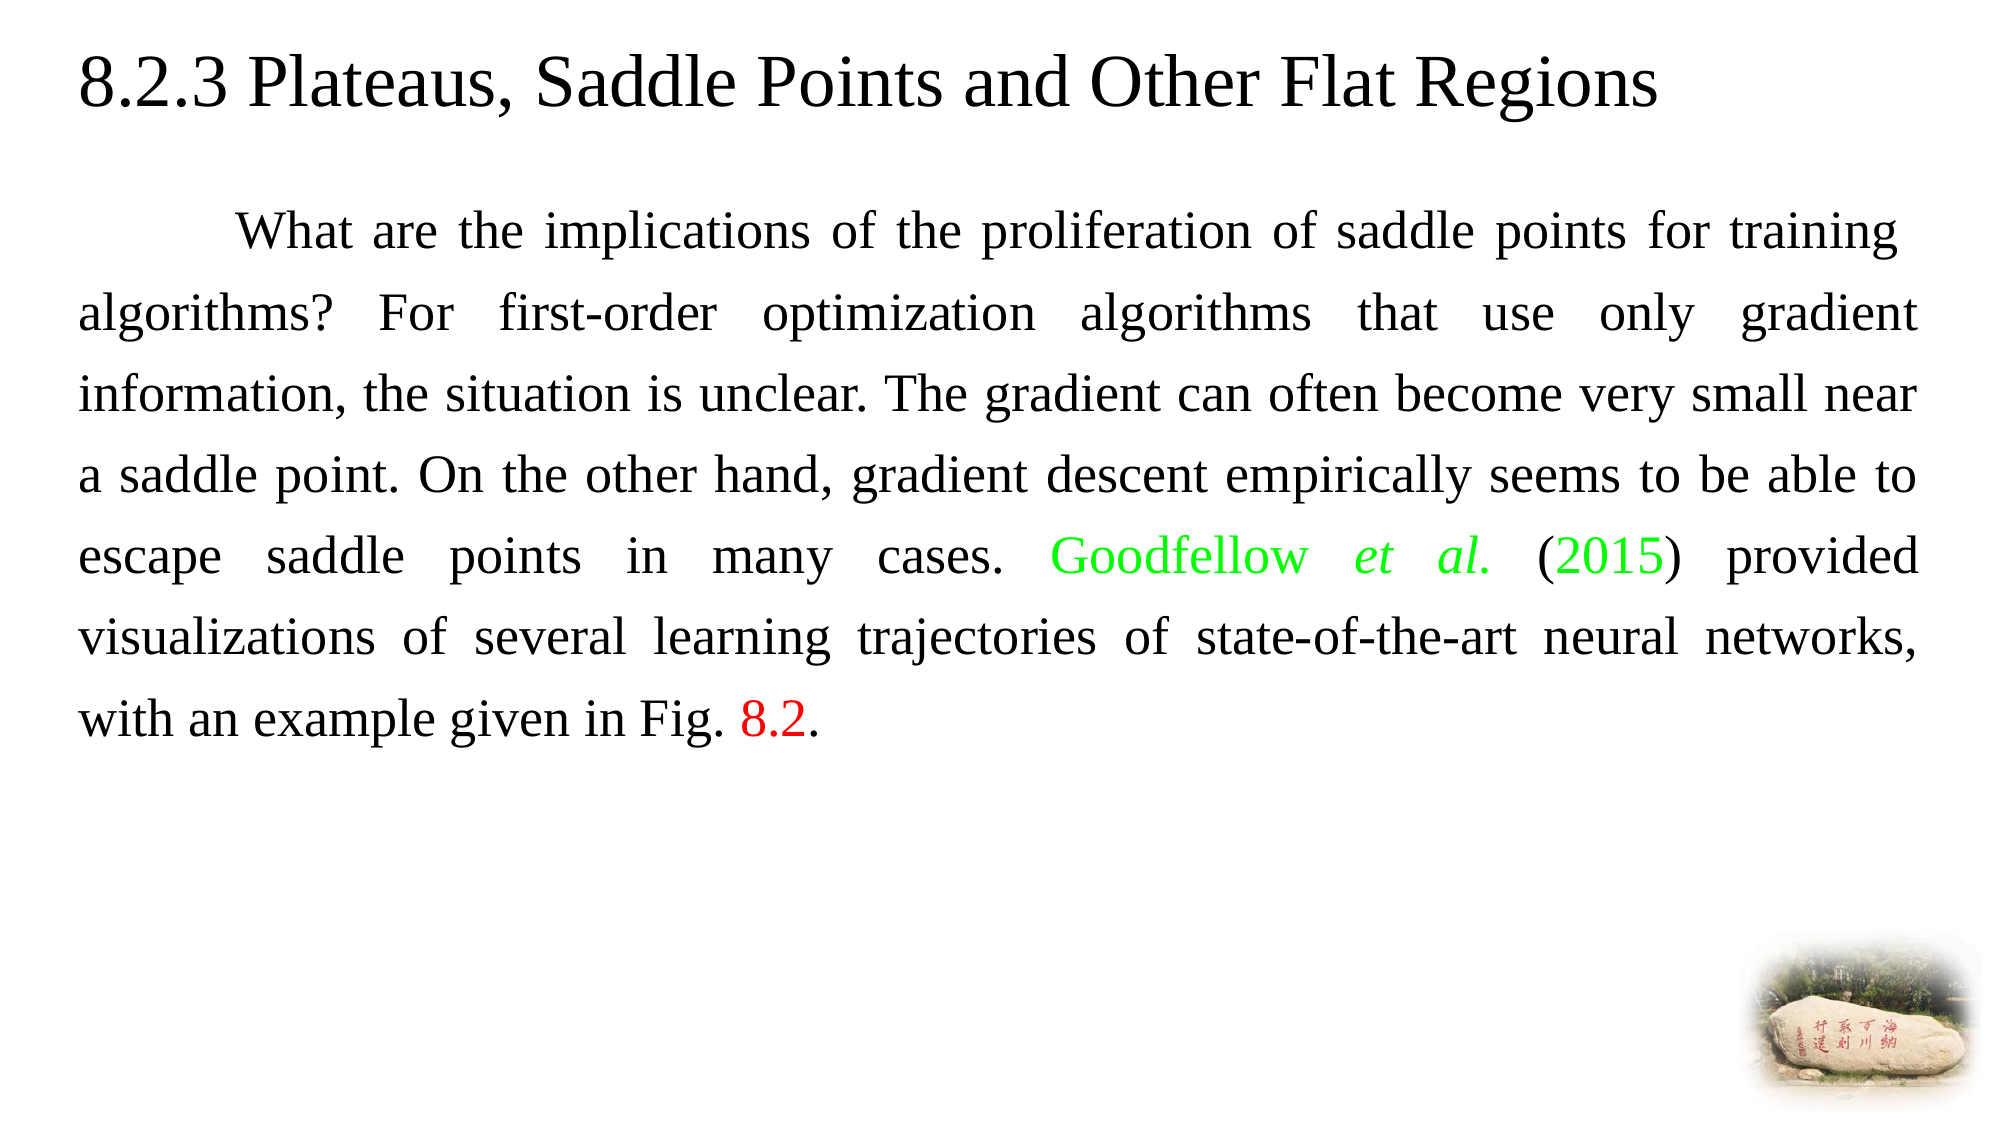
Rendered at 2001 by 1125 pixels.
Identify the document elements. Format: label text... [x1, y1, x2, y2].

list What are the implications of the proliferation of saddle points for training algorithms? For first-order optimization algorithms that use only gradient information, the situation is unclear. The gradient can often become very small near a saddle point. On the other hand, gradient descent empirically seems to be able to escape saddle points in many cases. Goodfellow et al. (2015) provided visualizations of several learning trajectories of state-of-the-art neural networks, with an example given in Fig. 8.2. [63, 171, 1936, 1014]
picture [1740, 927, 1985, 1112]
title 8.2.3 Plateaus, Saddle Points and Other Flat Regions [63, 21, 1936, 142]
